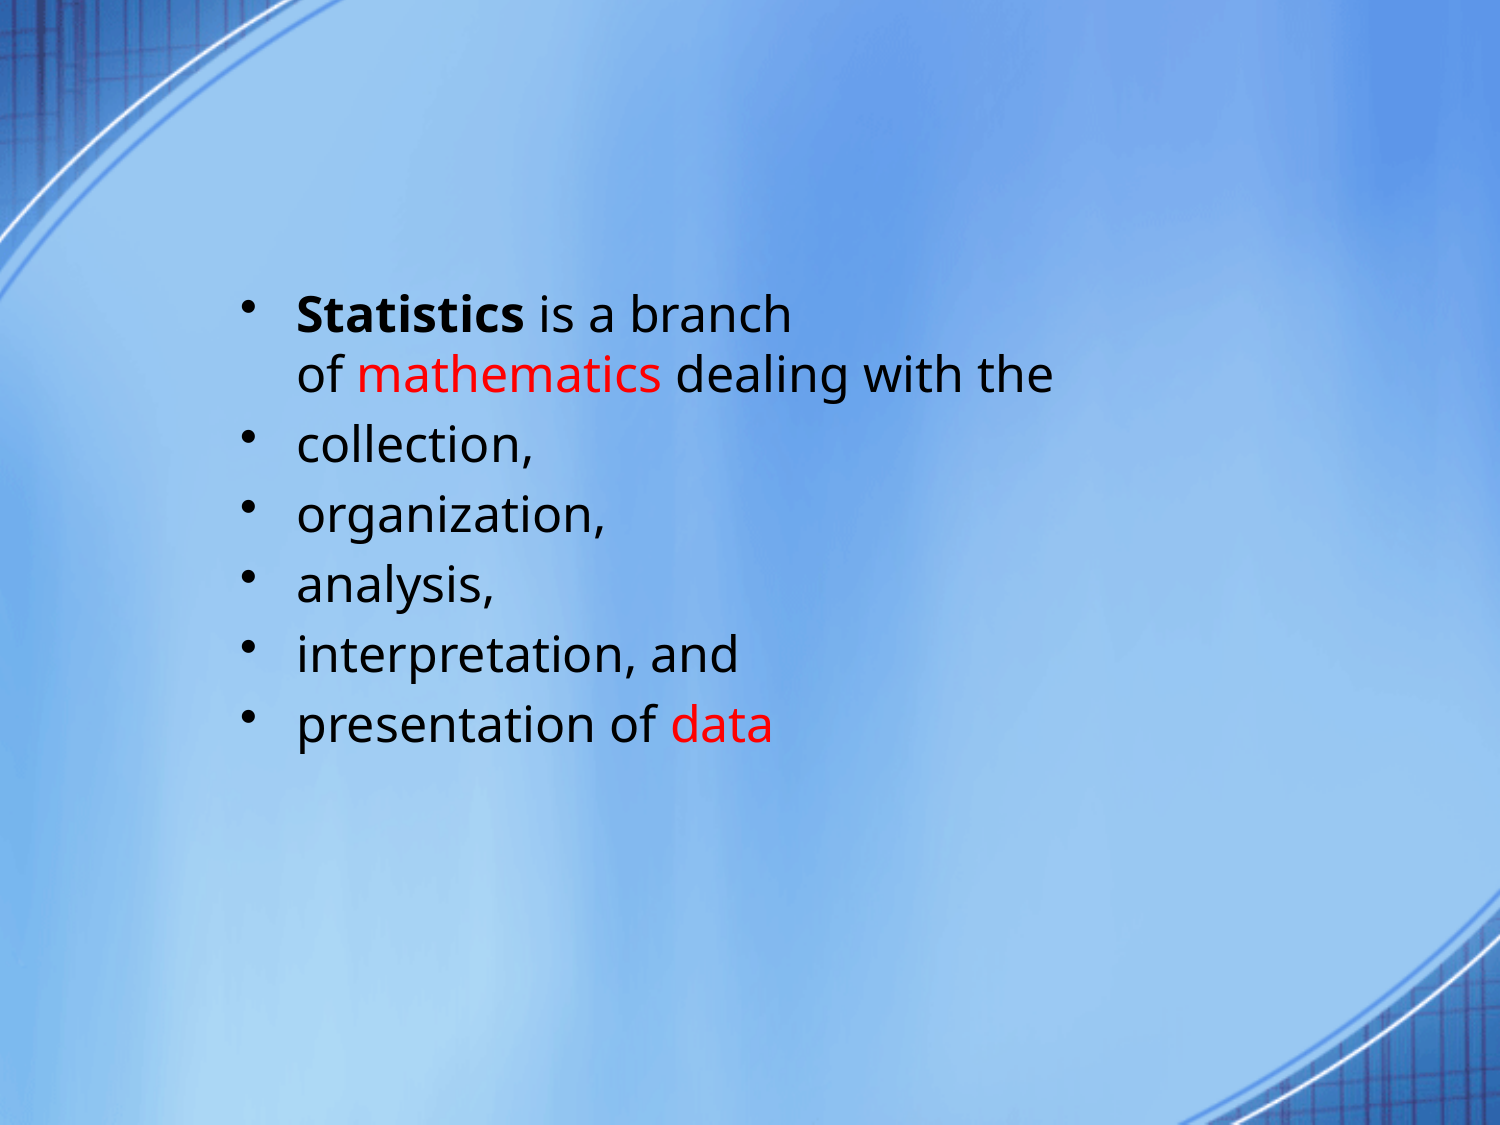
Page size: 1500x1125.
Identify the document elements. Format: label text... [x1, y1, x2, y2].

list Statistics is a branch of mathematics dealing with the collection, organization, analysis, interpretation, and presentation of data [225, 275, 1350, 975]
picture [0, 0, 1500, 1125]
